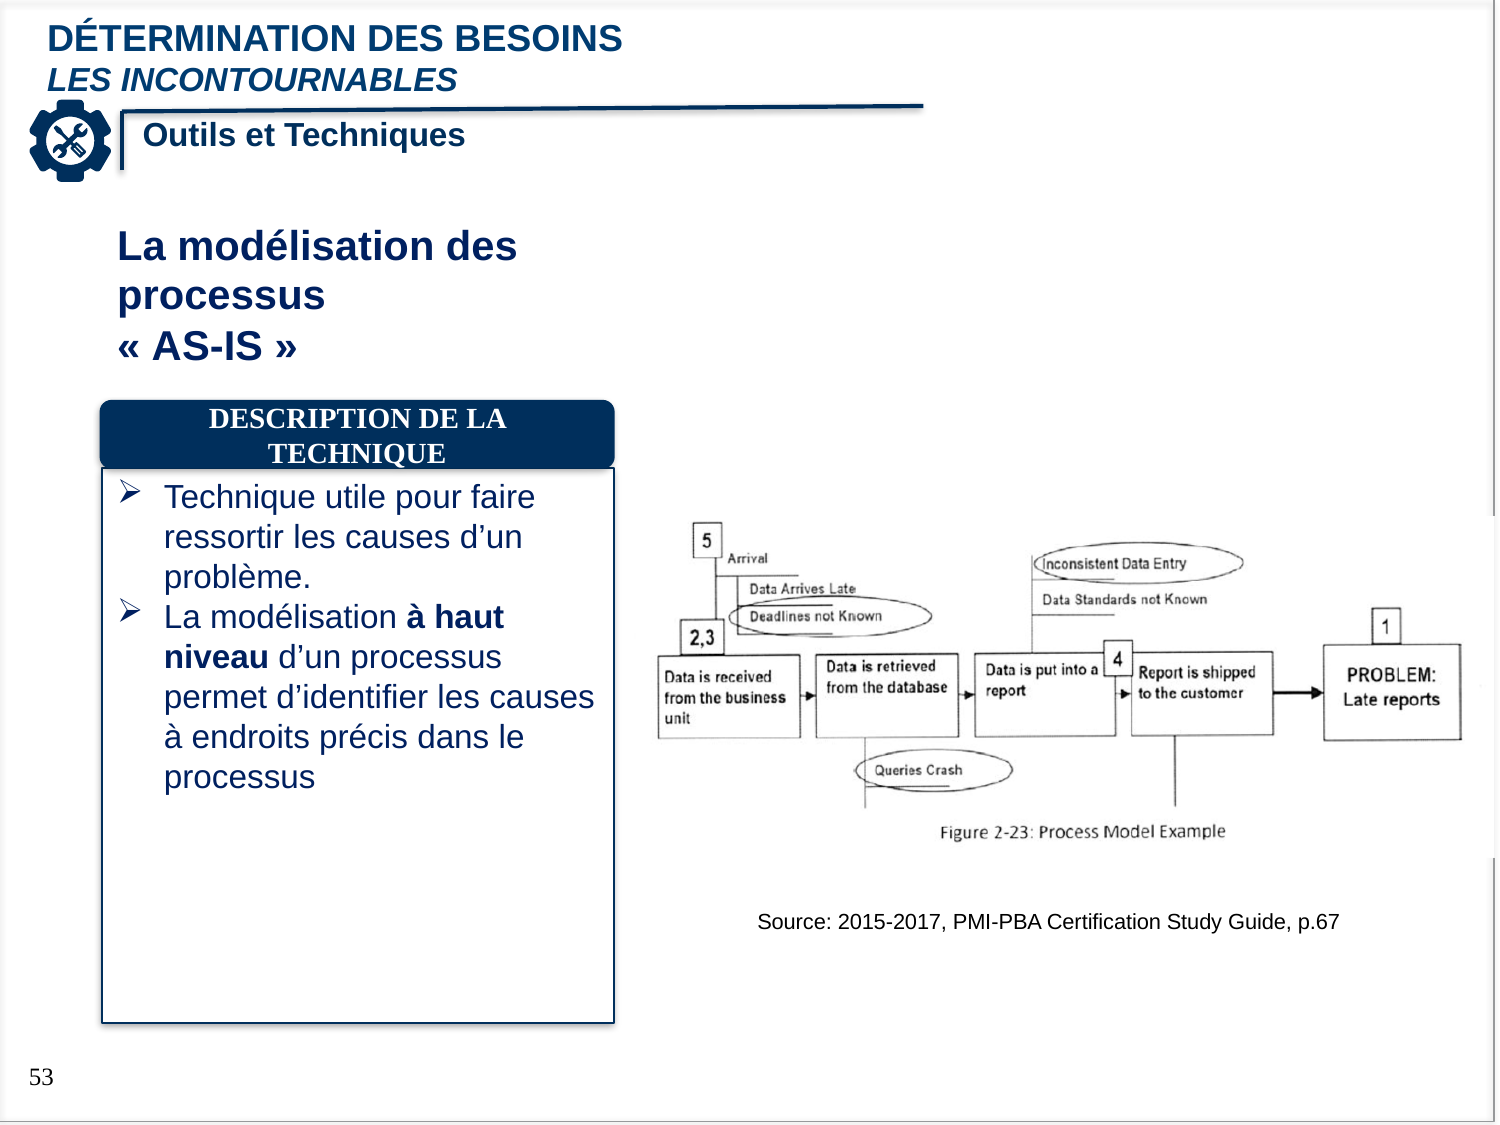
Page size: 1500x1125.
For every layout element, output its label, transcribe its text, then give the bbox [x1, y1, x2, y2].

picture [621, 514, 1495, 859]
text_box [121, 105, 924, 112]
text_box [29, 99, 112, 182]
text_box Source: 2015-2017, PMI-PBA Certification Study Guide, p.67 [702, 900, 1396, 970]
text_box DESCRIPTION DE LA TECHNIQUE [99, 399, 615, 469]
text_box Technique utile pour faire ressortir les causes d’un problème. La modélisation à haut niveau d’un processus permet d’identifier les causes à endroits précis dans le processus [101, 468, 615, 1024]
text_box La modélisation des processus « AS-IS » [102, 210, 614, 376]
text_box détermination des besoins Les incontournables [32, 13, 1371, 115]
text_box Outils et Techniques [127, 106, 1314, 241]
